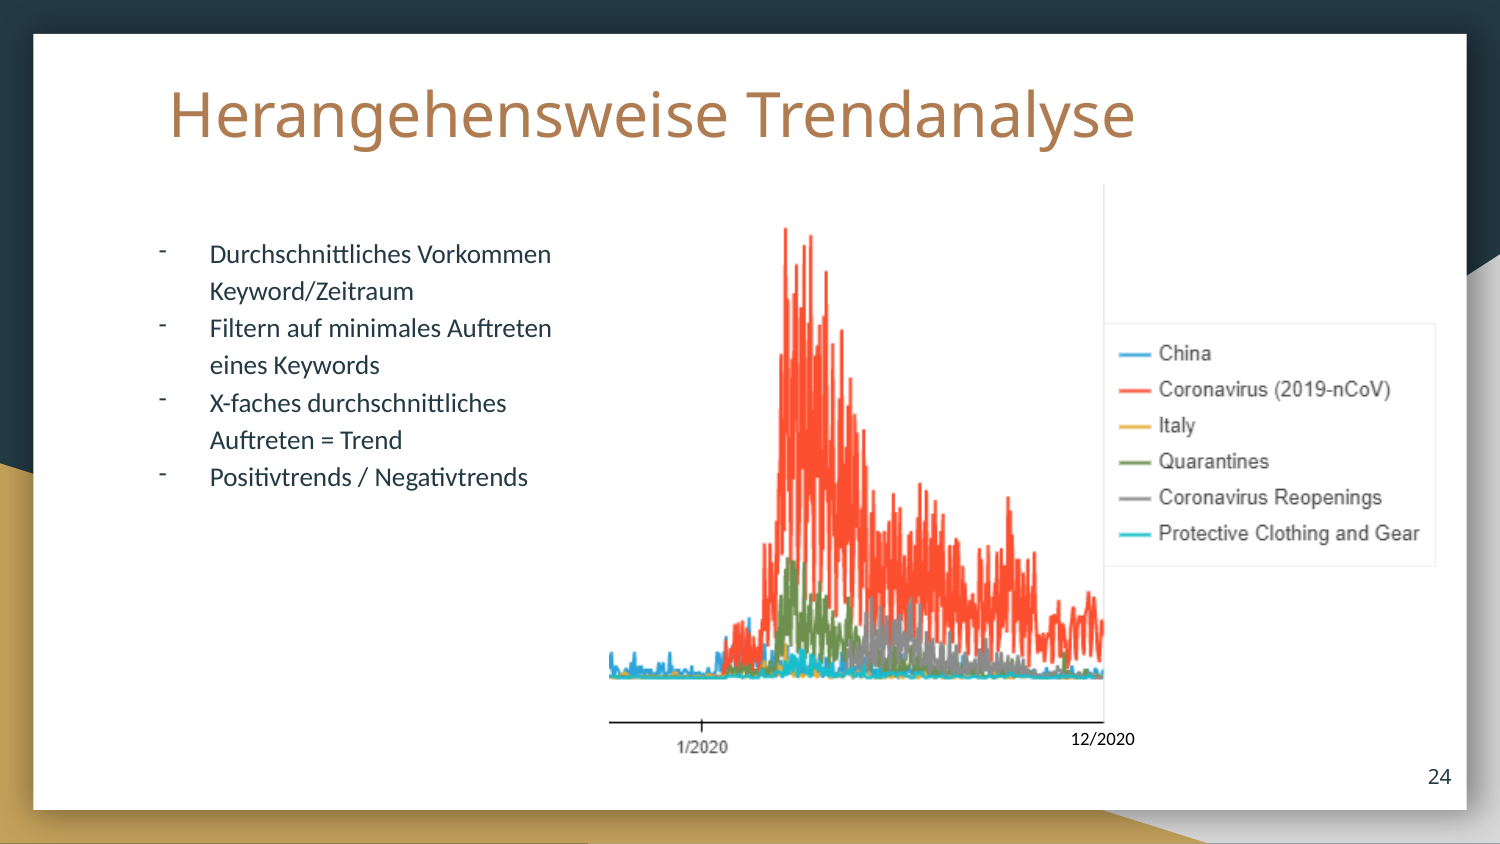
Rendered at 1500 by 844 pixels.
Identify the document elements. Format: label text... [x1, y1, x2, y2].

picture [609, 183, 1461, 769]
slide_number ‹#› [1376, 745, 1467, 810]
list Durchschnittliches Vorkommen Keyword/Zeitraum Filtern auf minimales Auftreten eines Keywords X-faches durchschnittliches Auftreten = Trend Positivtrends / Negativtrends [119, 216, 604, 737]
title Herangehensweise Trendanalyse [153, 60, 1385, 216]
